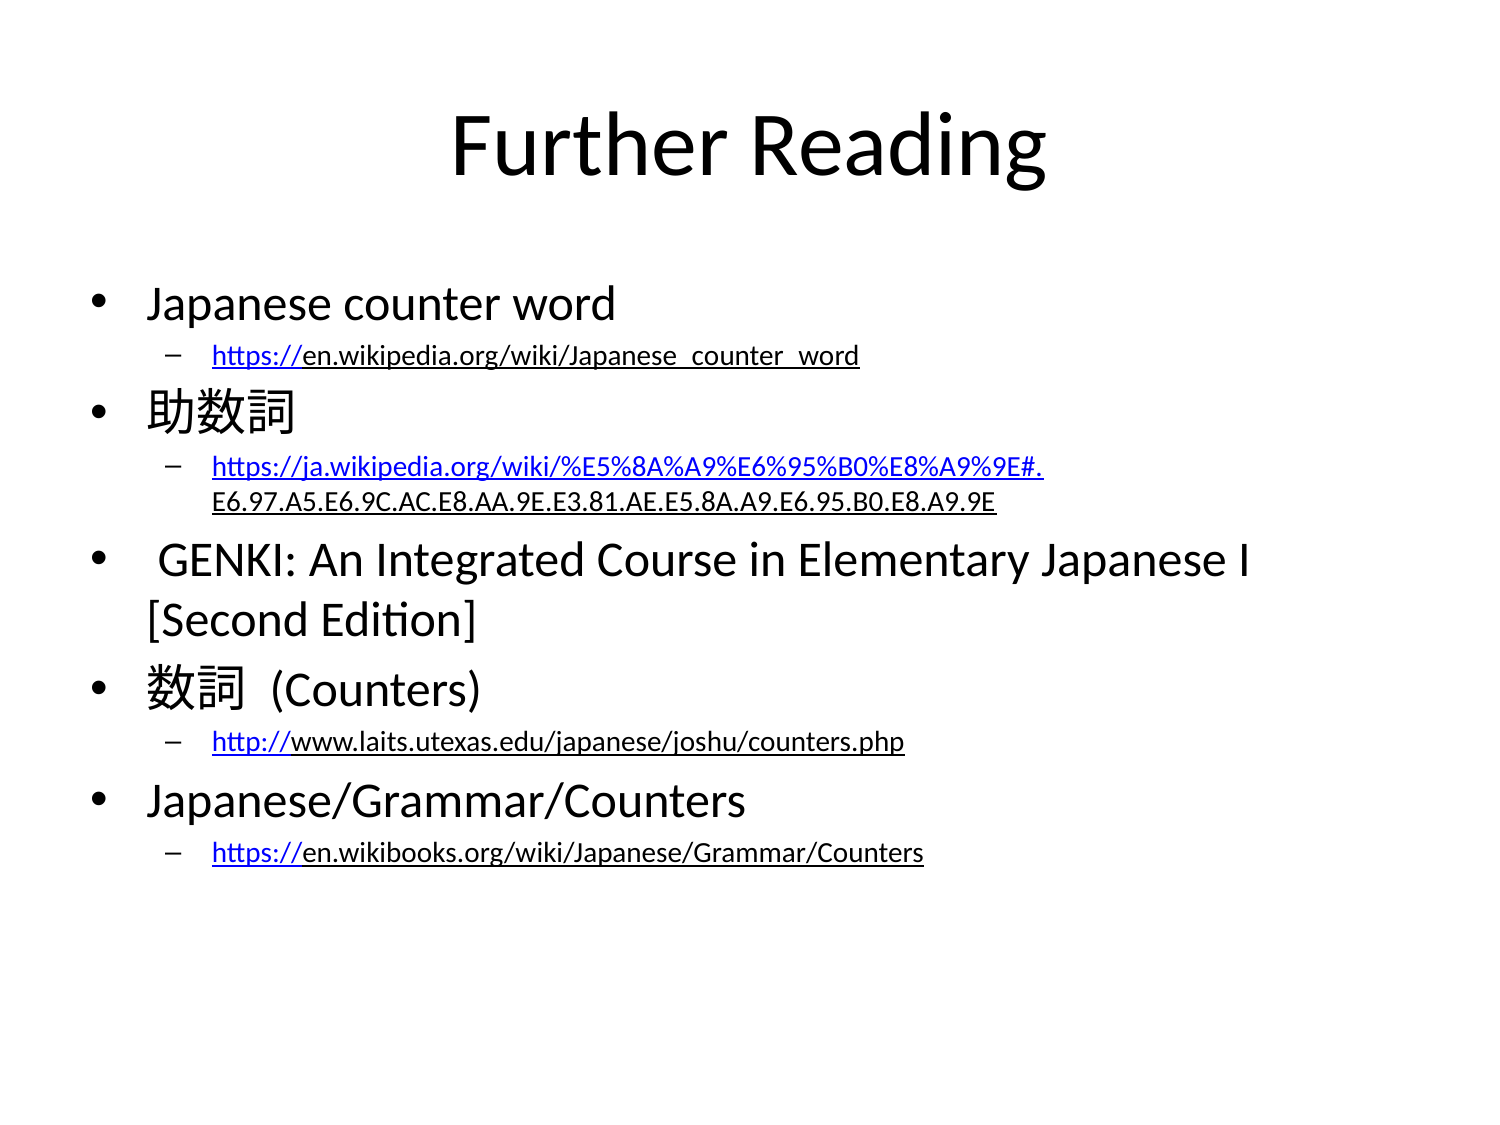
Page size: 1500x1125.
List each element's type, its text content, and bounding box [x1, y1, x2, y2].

title Further Reading [75, 45, 1425, 233]
list Japanese counter word https://en.wikipedia.org/wiki/Japanese_counter_word 助数詞 https://ja.wikipedia.org/wiki/%E5%8A%A9%E6%95%B0%E8%A9%9E#.E6.97.A5.E6.9C.AC.E8.AA.9E.E3.81.AE.E5.8A.A9.E6.95.B0.E8.A9.9E GENKI: An Integrated Course in Elementary Japanese I [Second Edition] 数詞 (Counters) http://www.laits.utexas.edu/japanese/joshu/counters.php Japanese/Grammar/Counters https://en.wikibooks.org/wiki/Japanese/Grammar/Counters [75, 262, 1425, 1005]
